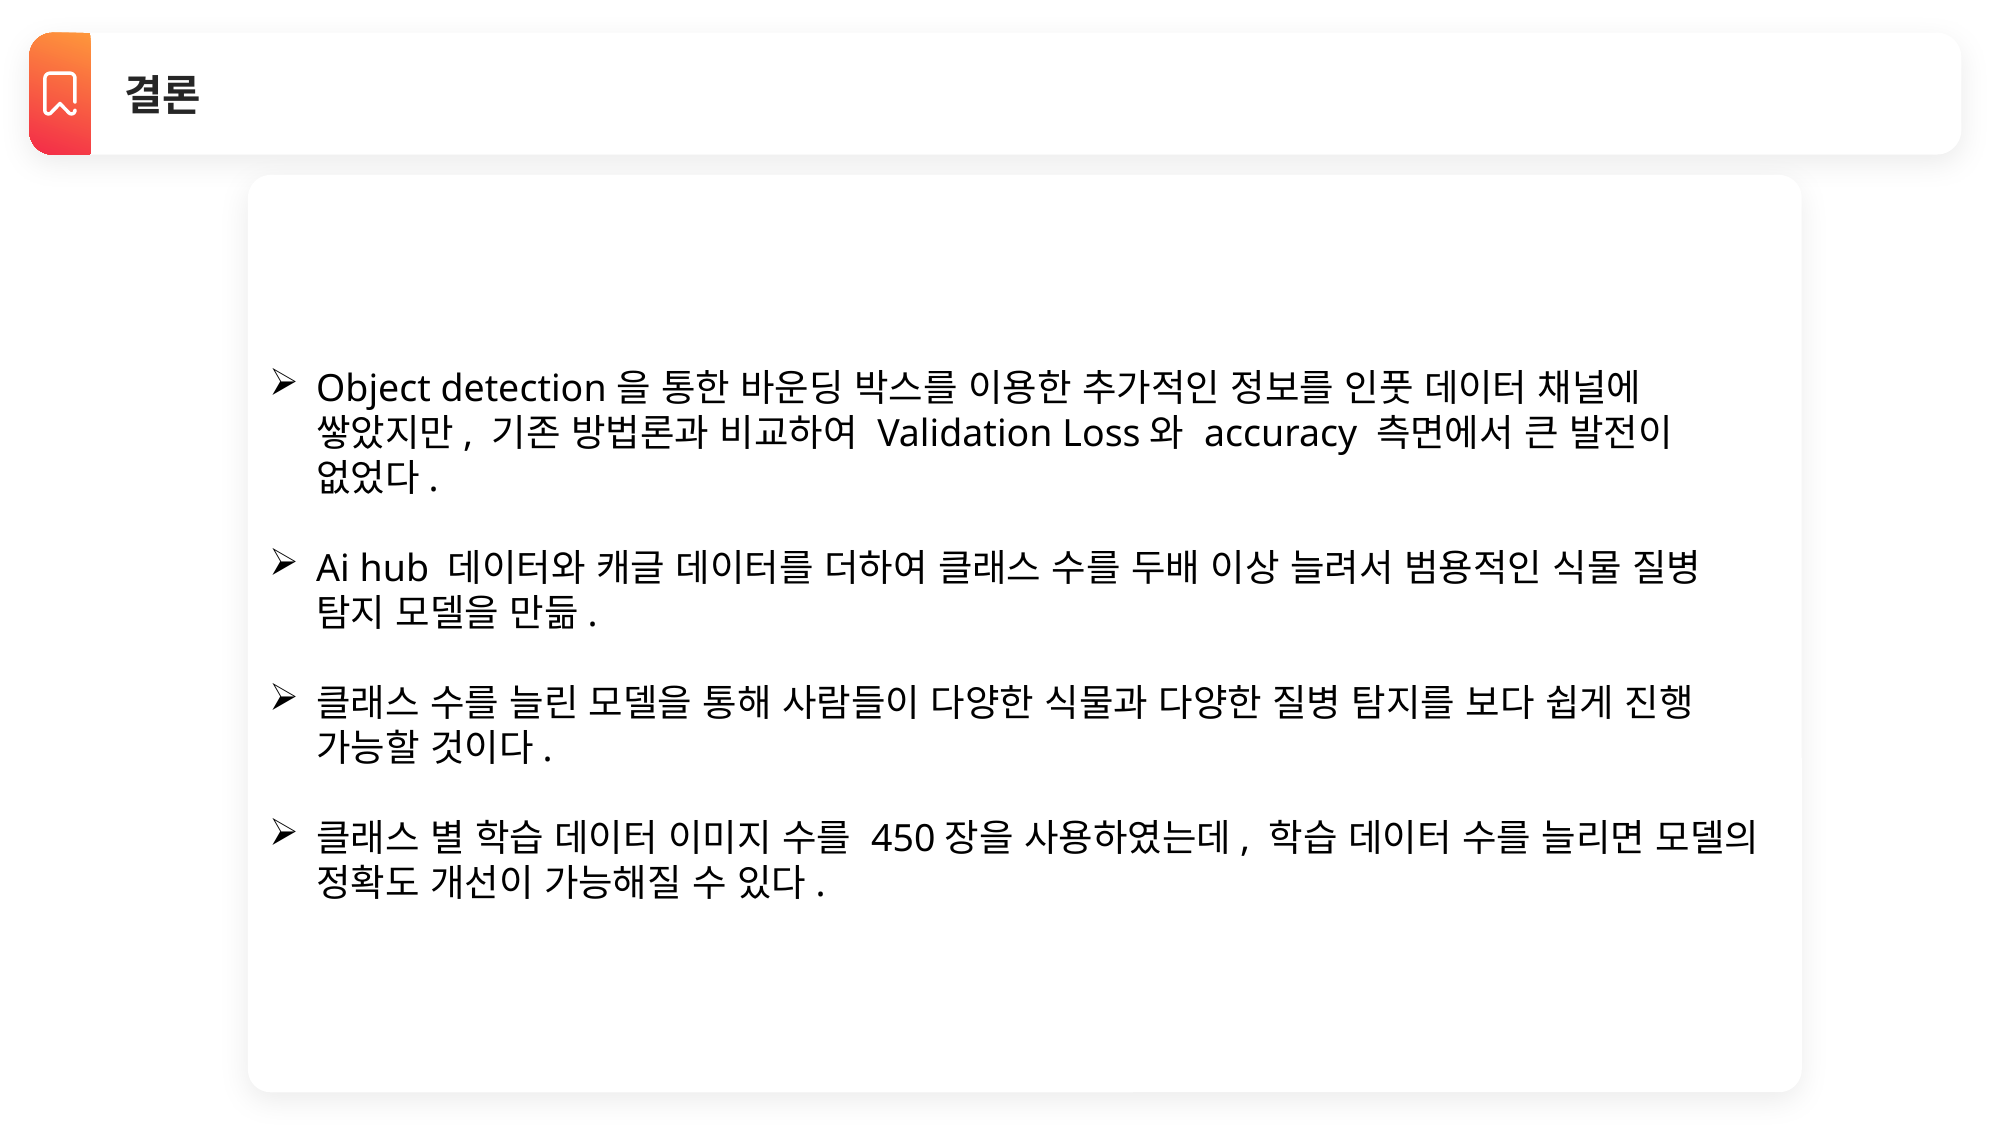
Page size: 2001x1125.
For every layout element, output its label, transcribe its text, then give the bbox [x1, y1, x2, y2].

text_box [29, 32, 91, 155]
text_box Object detection을 통한 바운딩 박스를 이용한 추가적인 정보를 인풋 데이터 채널에 쌓았지만, 기존 방법론과 비교하여 Validation Loss와 accuracy 측면에서 큰 발전이 없었다. Ai hub 데이터와 캐글 데이터를 더하여 클래스 수를 두배 이상 늘려서 범용적인 식물 질병 탐지 모델을 만듦. 클래스 수를 늘린 모델을 통해 사람들이 다양한 식물과 다양한 질병 탐지를 보다 쉽게 진행 가능할 것이다. 클래스 별 학습 데이터 이미지 수를 450장을 사용하였는데, 학습 데이터 수를 늘리면 모델의 정확도 개선이 가능해질 수 있다. [246, 173, 1803, 1094]
text_box 결론 [48, 31, 1963, 156]
